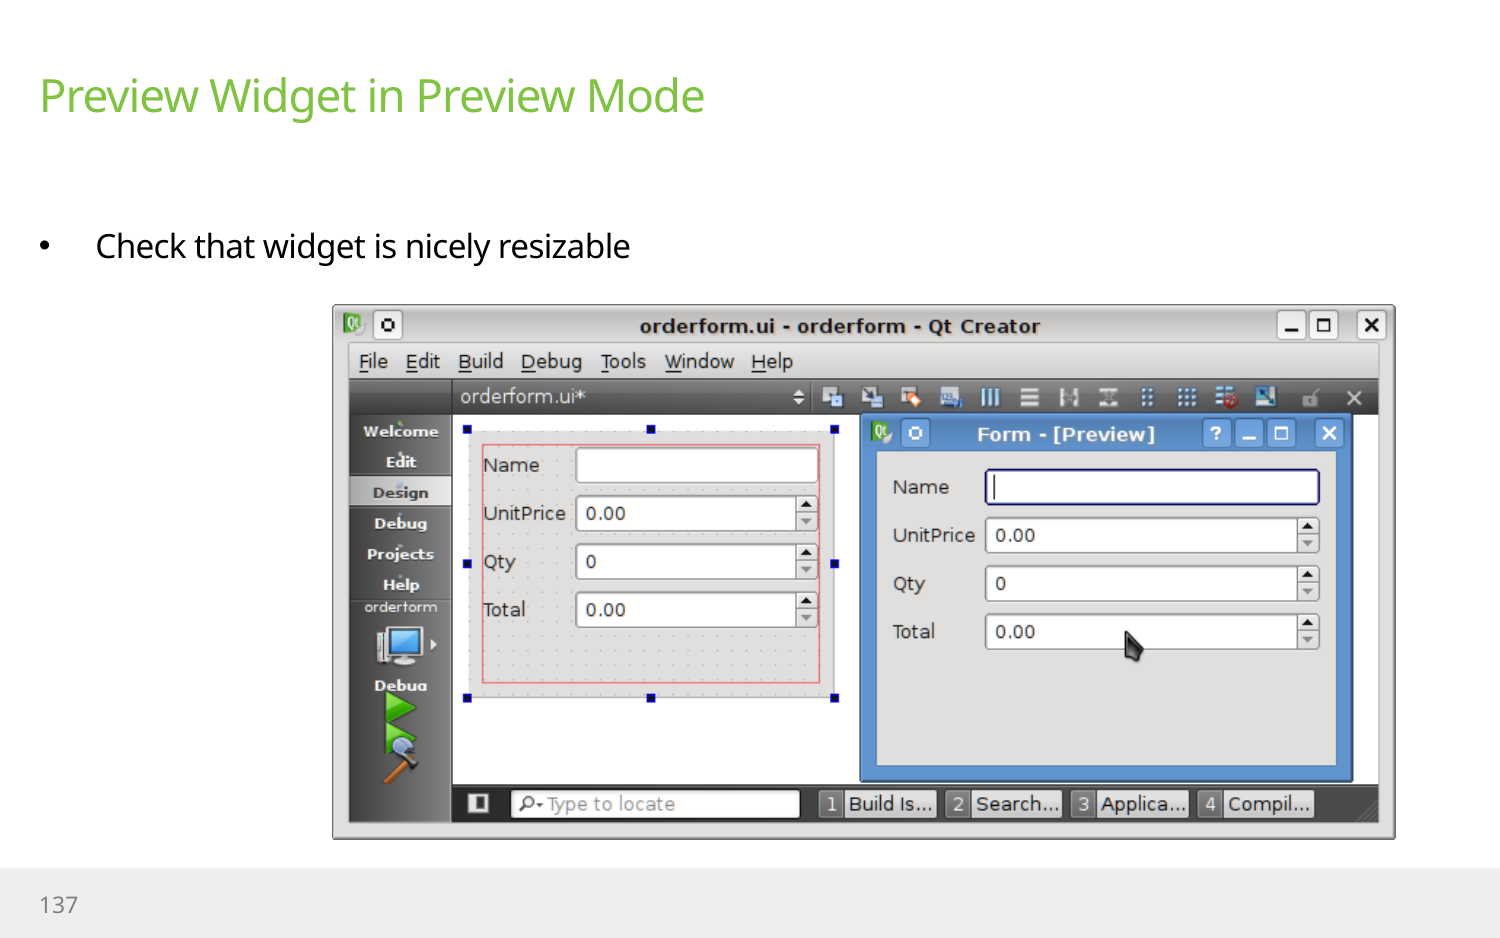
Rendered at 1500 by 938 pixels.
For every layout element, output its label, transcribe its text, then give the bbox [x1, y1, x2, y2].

title Preview Widget in Preview Mode [39, 66, 1052, 195]
slide_number 137 [39, 892, 410, 921]
list Check that widget is nicely resizable [39, 224, 1471, 846]
picture [331, 304, 1397, 840]
